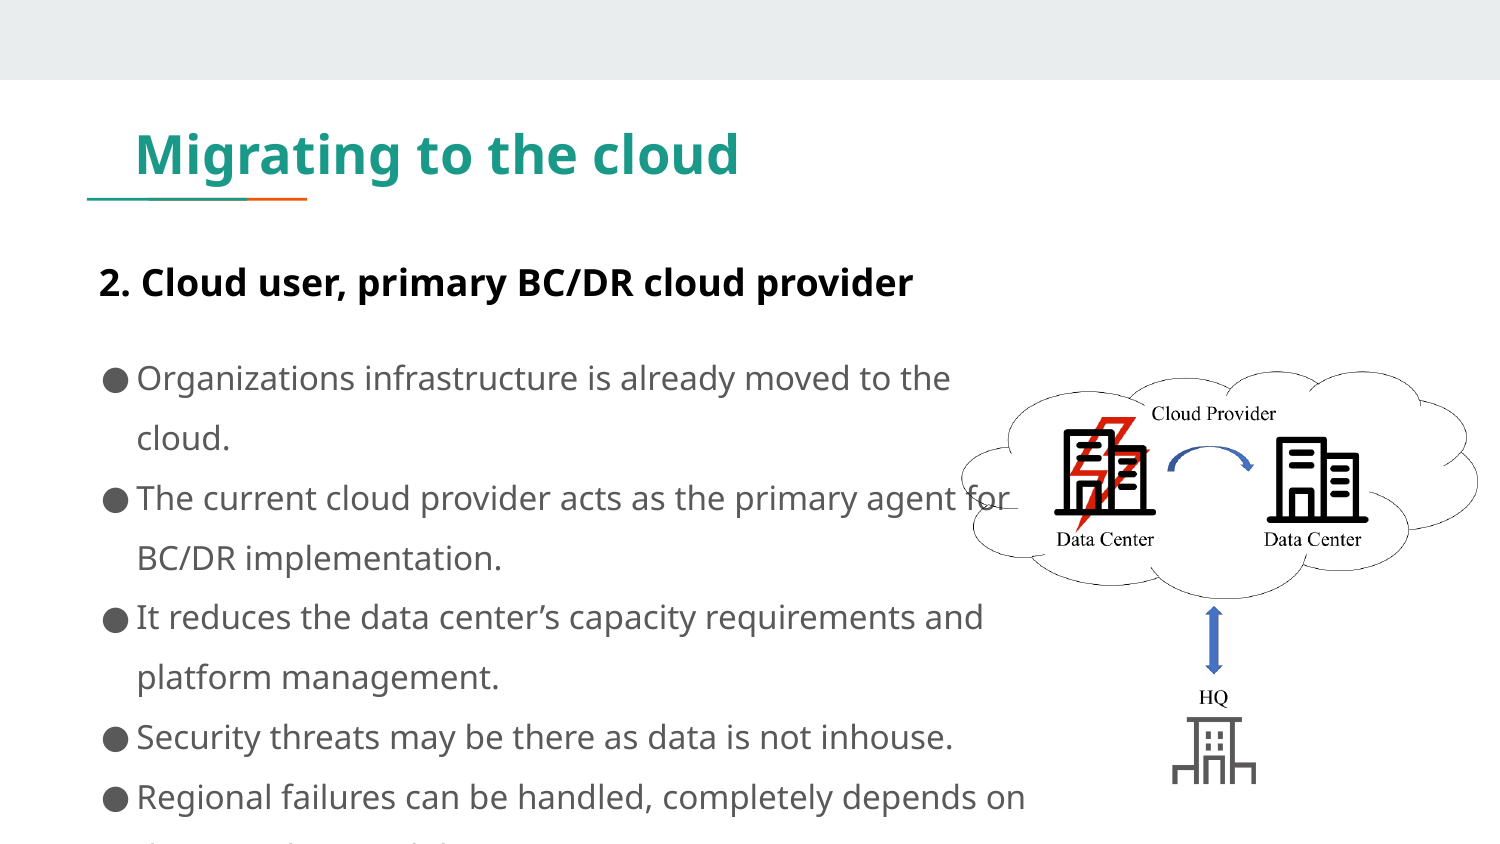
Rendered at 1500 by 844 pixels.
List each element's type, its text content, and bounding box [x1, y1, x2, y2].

title Migrating to the cloud [119, 105, 1381, 194]
list 2. Cloud user, primary BC/DR cloud provider Organizations infrastructure is already moved to the cloud. The current cloud provider acts as the primary agent for BC/DR implementation. It reduces the data center’s capacity requirements and platform management. Security threats may be there as data is not inhouse. Regional failures can be handled, completely depends on the provider capabilities. [83, 236, 1061, 745]
picture [960, 370, 1479, 798]
